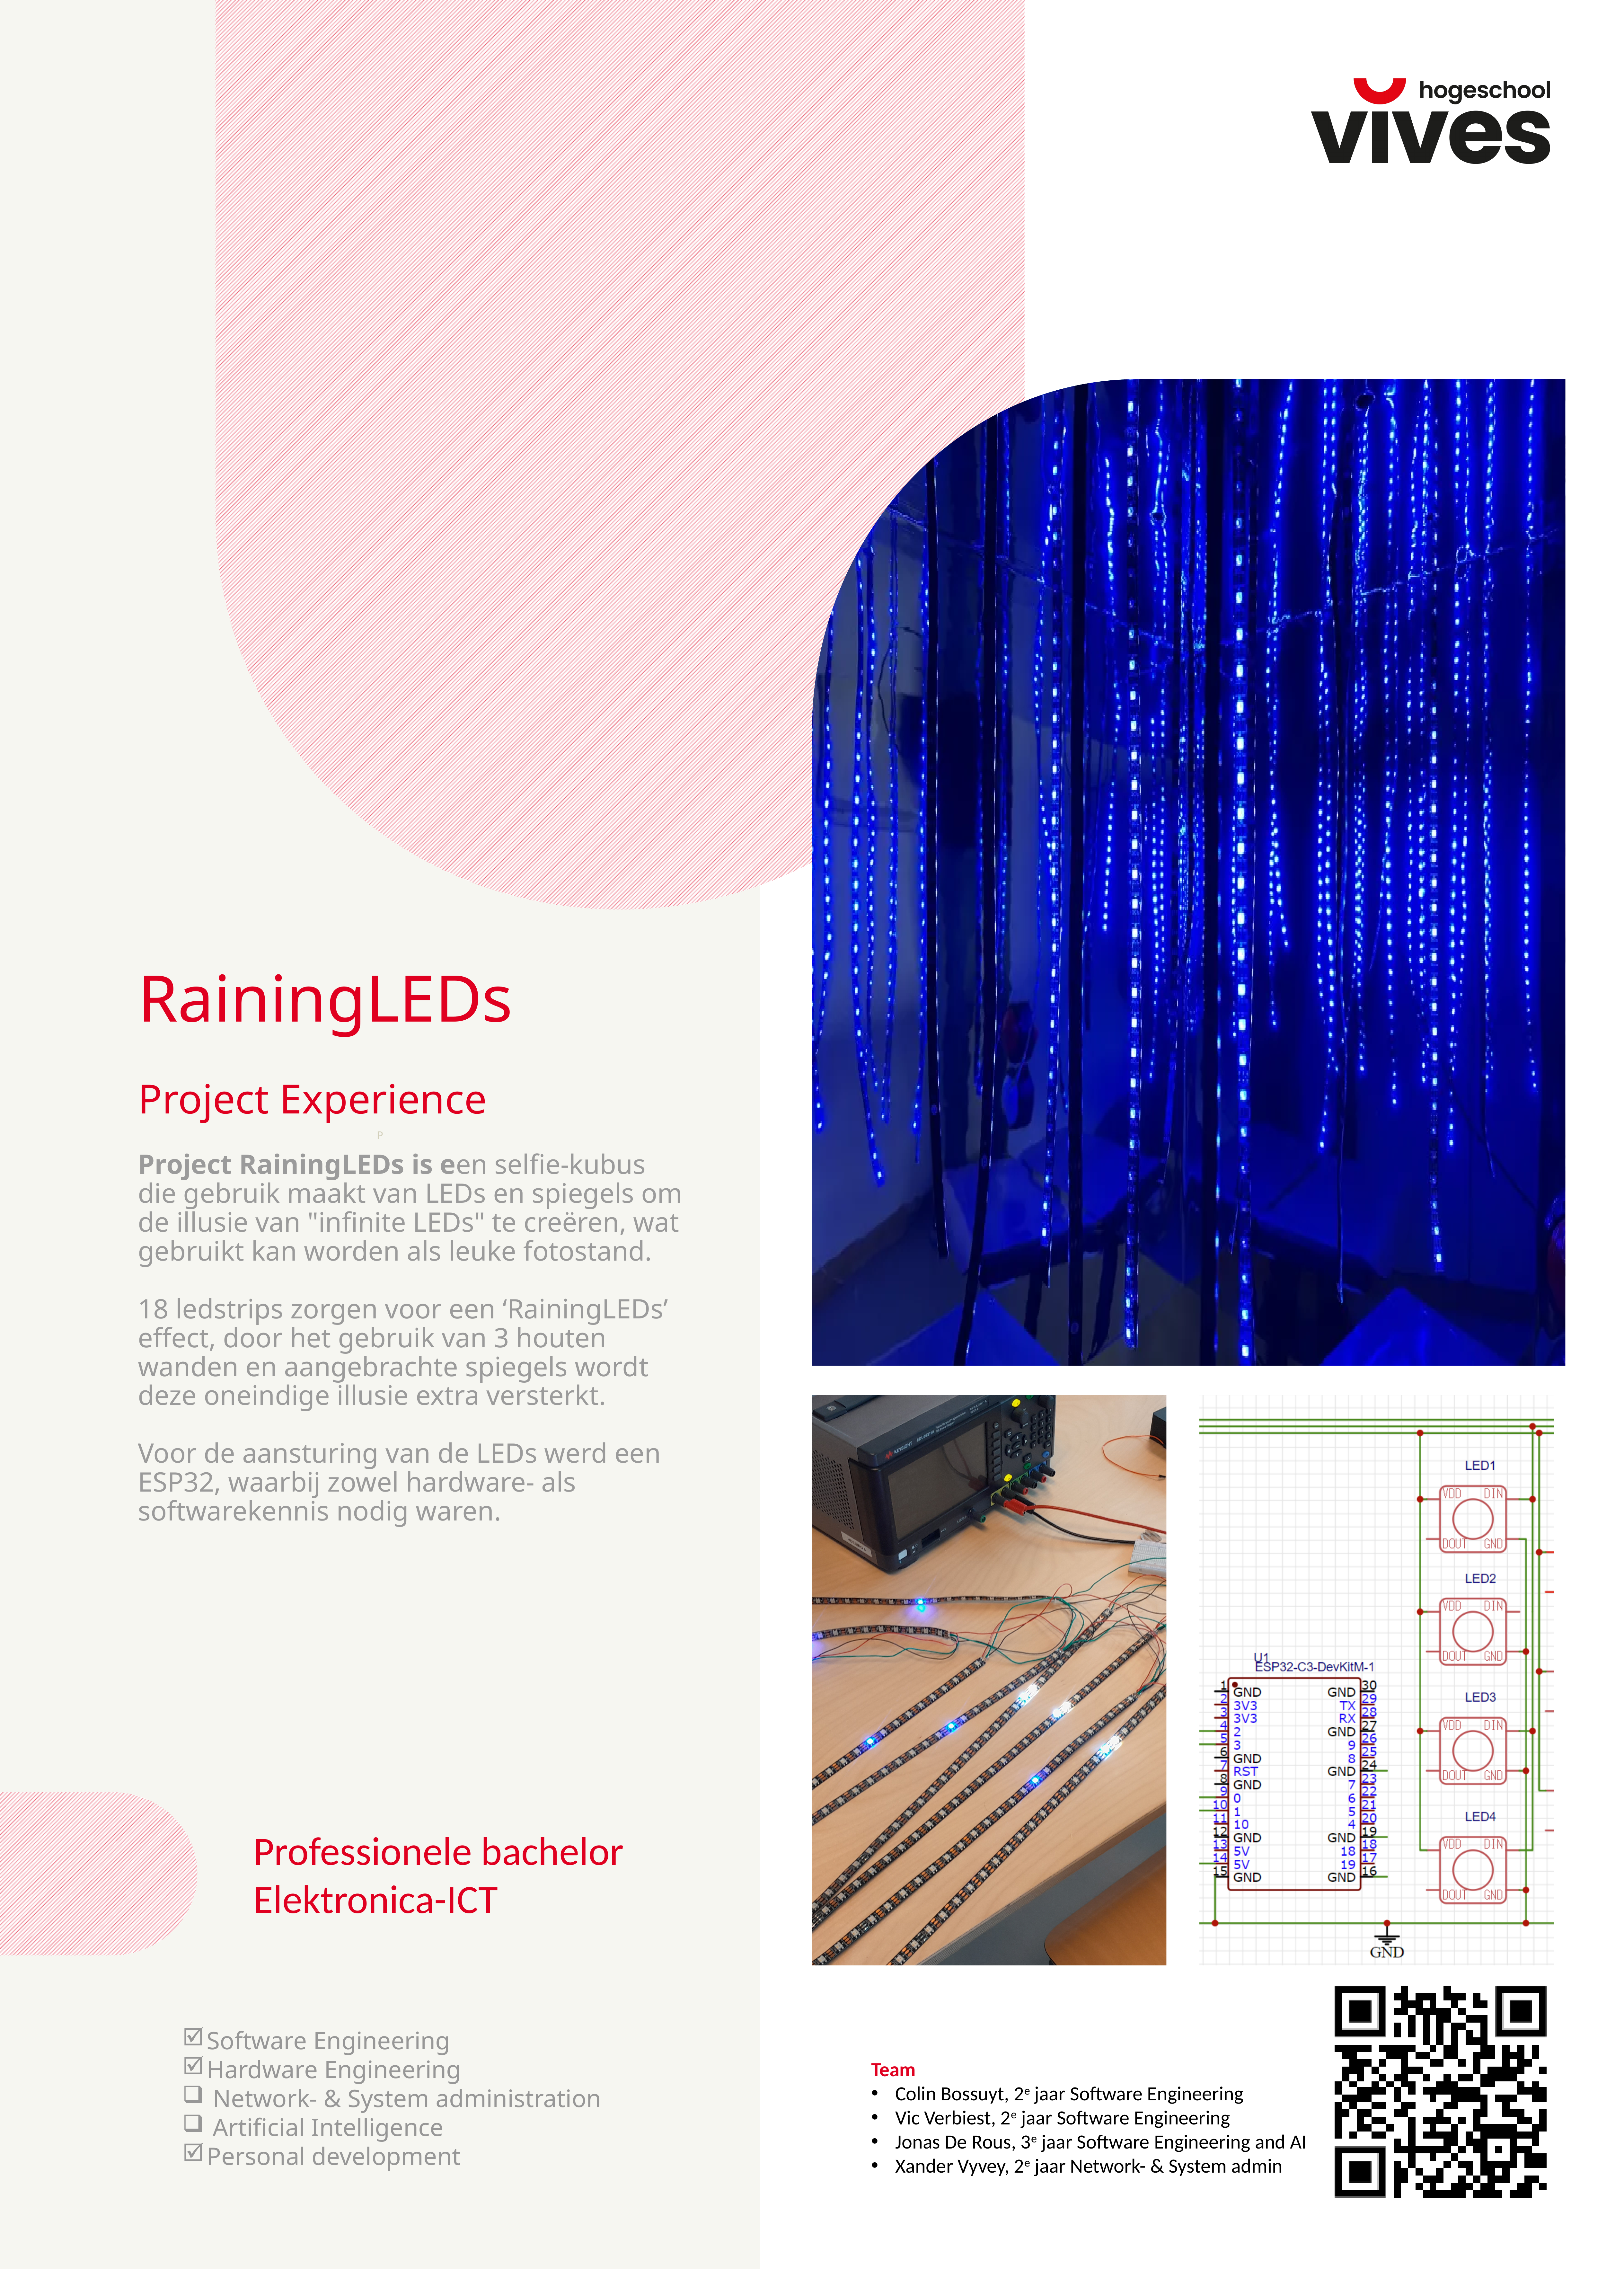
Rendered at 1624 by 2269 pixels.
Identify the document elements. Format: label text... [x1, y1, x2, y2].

text_box Team Colin Bossuyt, 2e jaar Software Engineering Vic Verbiest, 2e jaar Software Engineering Jonas De Rous, 3e jaar Software Engineering and AI Xander Vyvey, 2e jaar Network- & System admin [866, 2054, 1312, 2203]
title RainingLEDs Project Experience Project RainingLEDs is een selfie-kubus die gebruik maakt van LEDs en spiegels om de illusie van "infinite LEDs" te creëren, wat gebruikt kan worden als leuke fotostand. 18 ledstrips zorgen voor een ‘RainingLEDs’ effect, door het gebruik van 3 houten wanden en aangebrachte spiegels wordt deze oneindige illusie extra versterkt. Voor de aansturing van de LEDs werd een ESP32, waarbij zowel hardware- als softwarekennis nodig waren. [133, 963, 690, 1768]
text_box P [0, 0, 760, 2269]
text_box [0, 1792, 198, 1956]
text_box Software Engineering Hardware Engineering Network- & System administration Artificial Intelligence Personal development [178, 2023, 606, 2172]
text_box [811, 379, 1566, 1366]
picture [1328, 1979, 1554, 2205]
picture [1310, 77, 1553, 164]
text_box Professionele bachelor Elektronica-ICT [249, 1822, 629, 1924]
text_box [812, 1395, 1167, 1966]
text_box [1199, 1395, 1554, 1966]
text_box [215, 0, 1025, 910]
